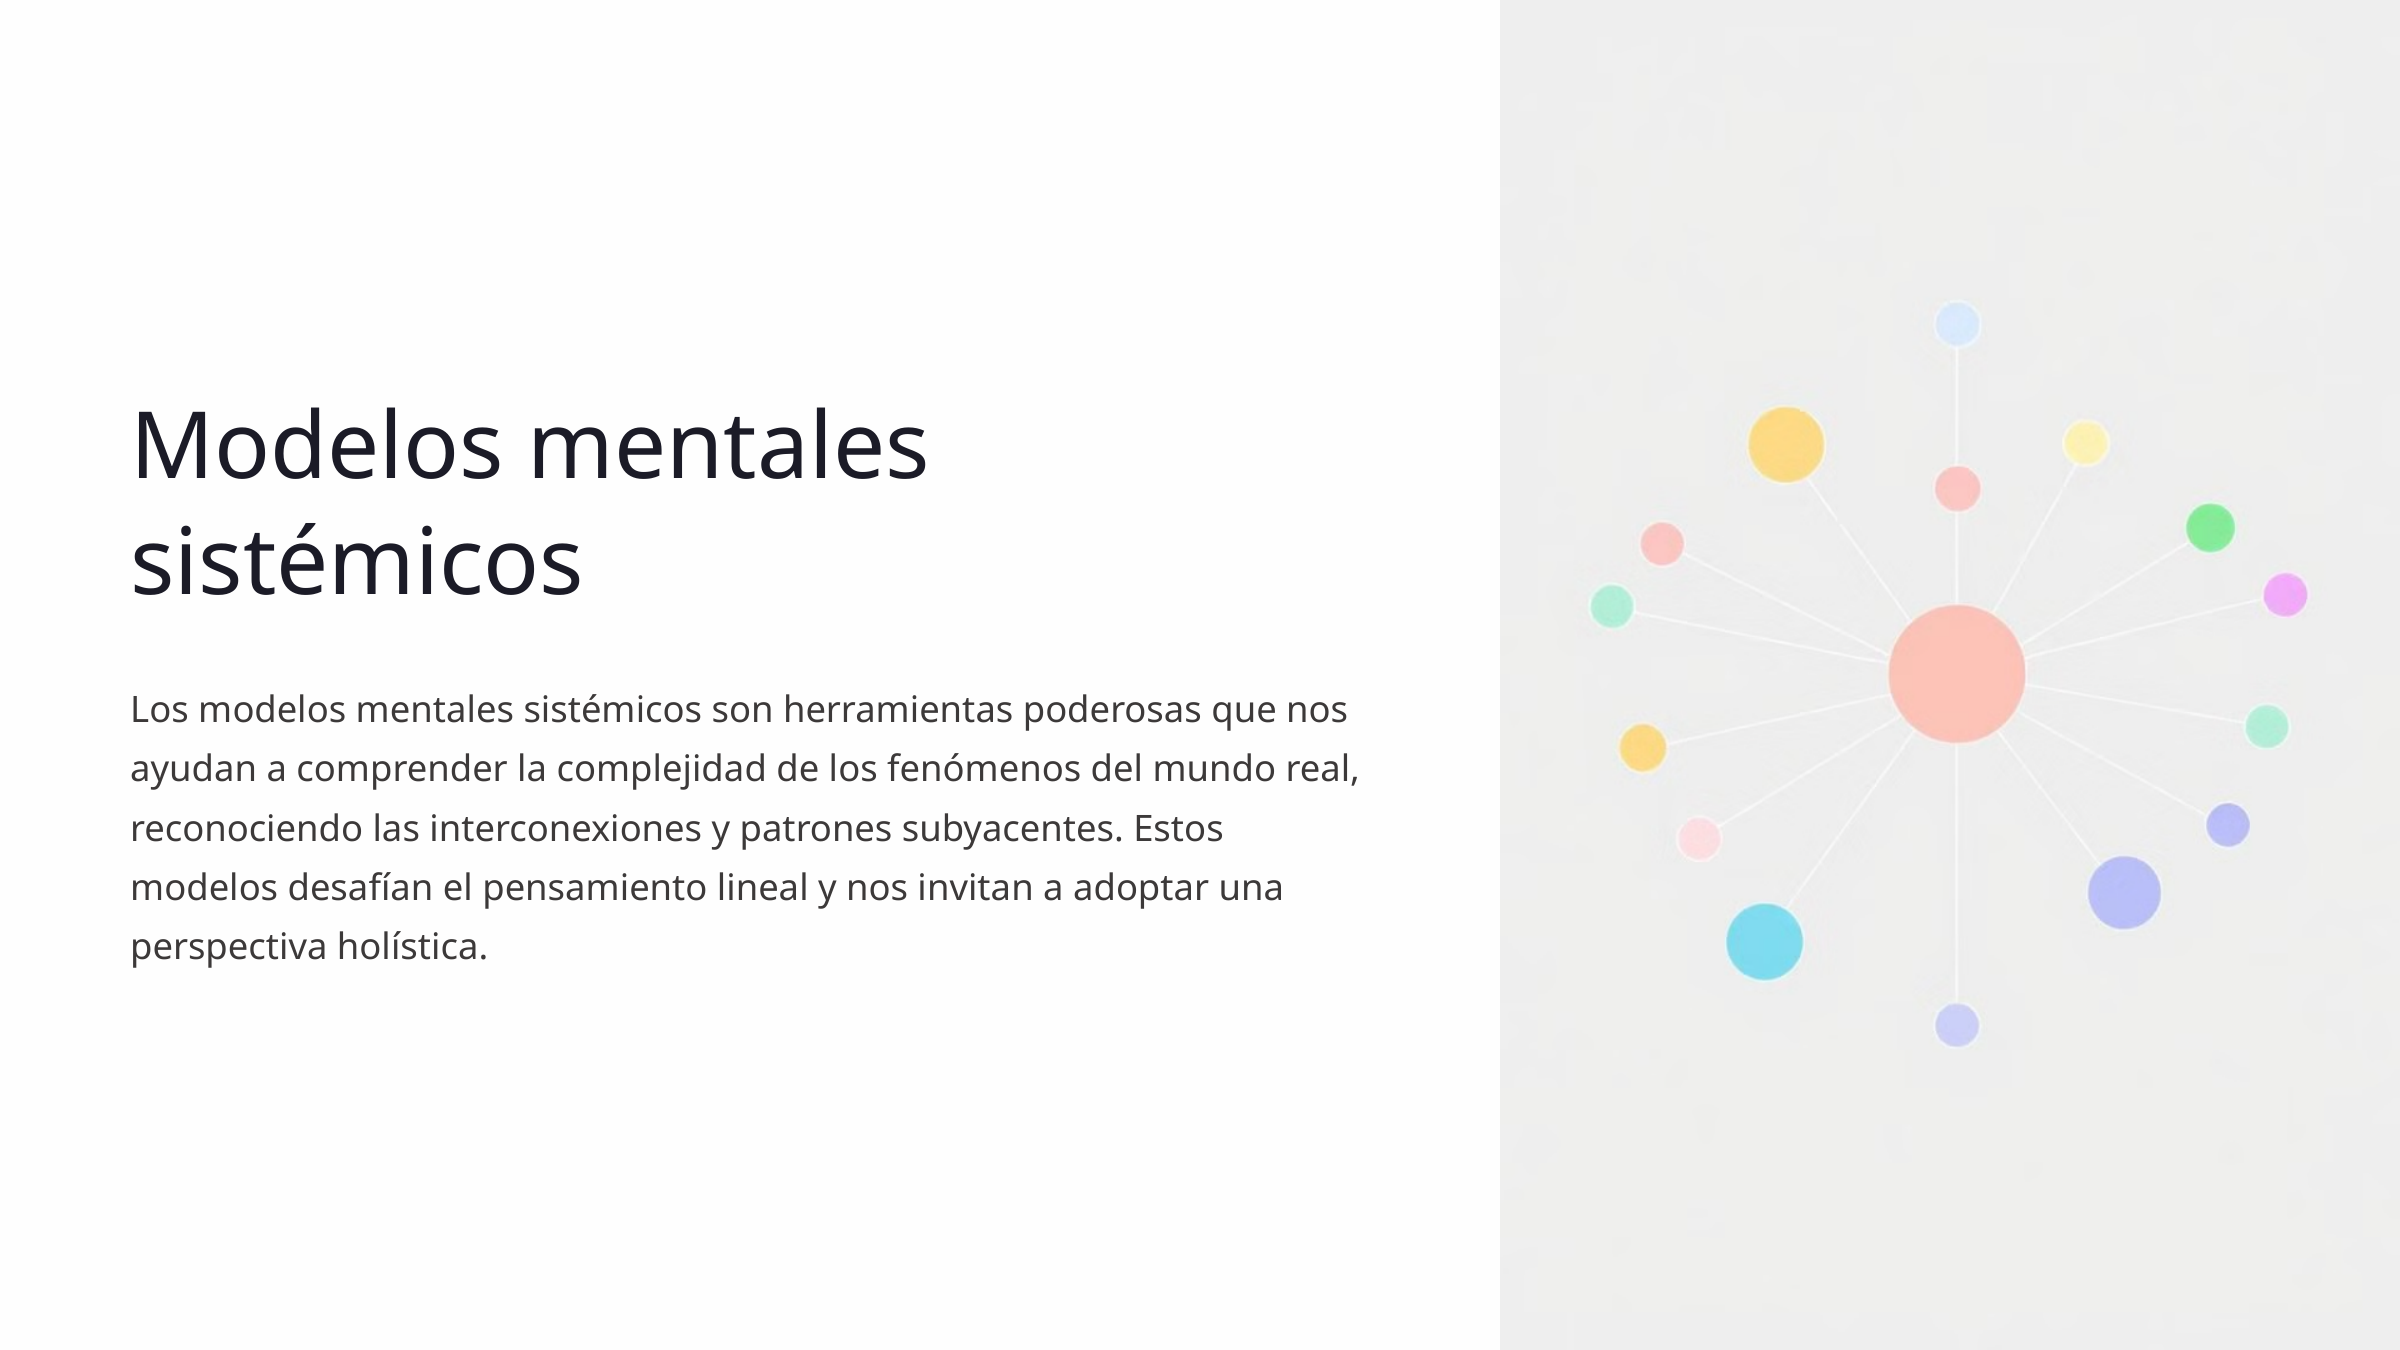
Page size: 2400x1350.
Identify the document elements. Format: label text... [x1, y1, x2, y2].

picture [1499, 0, 2400, 1350]
text_box Modelos mentales sistémicos [130, 381, 1370, 615]
text_box Los modelos mentales sistémicos son herramientas poderosas que nos ayudan a comprender la complejidad de los fenómenos del mundo real, reconociendo las interconexiones y patrones subyacentes. Estos modelos desafían el pensamiento lineal y nos invitan a adoptar una perspectiva holística. [130, 670, 1370, 968]
